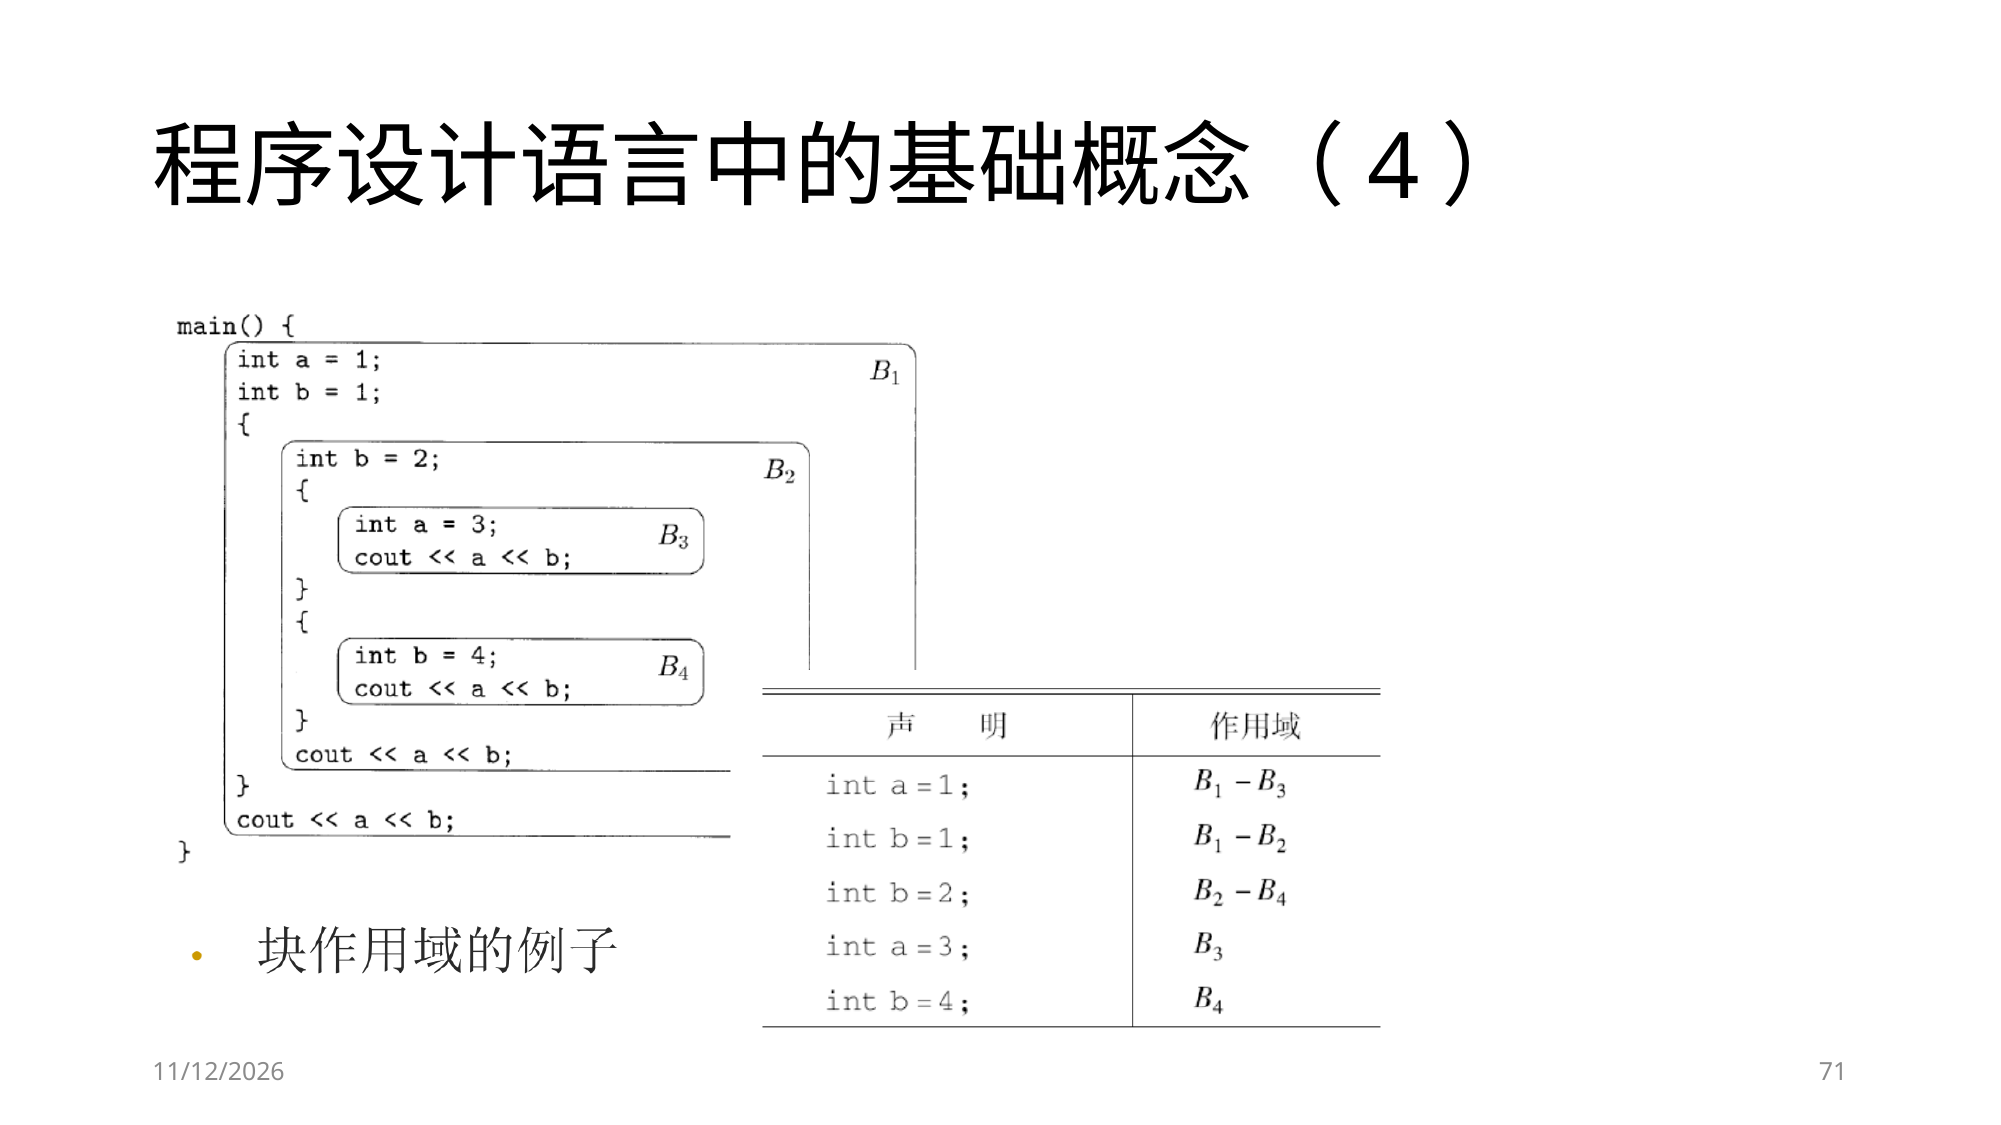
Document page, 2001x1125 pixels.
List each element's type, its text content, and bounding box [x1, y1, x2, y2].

title 程序设计语言中的基础概念（4） [137, 59, 1863, 278]
picture [144, 298, 1390, 1040]
slide_number 71 [1412, 1042, 1863, 1103]
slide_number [137, 1042, 588, 1103]
